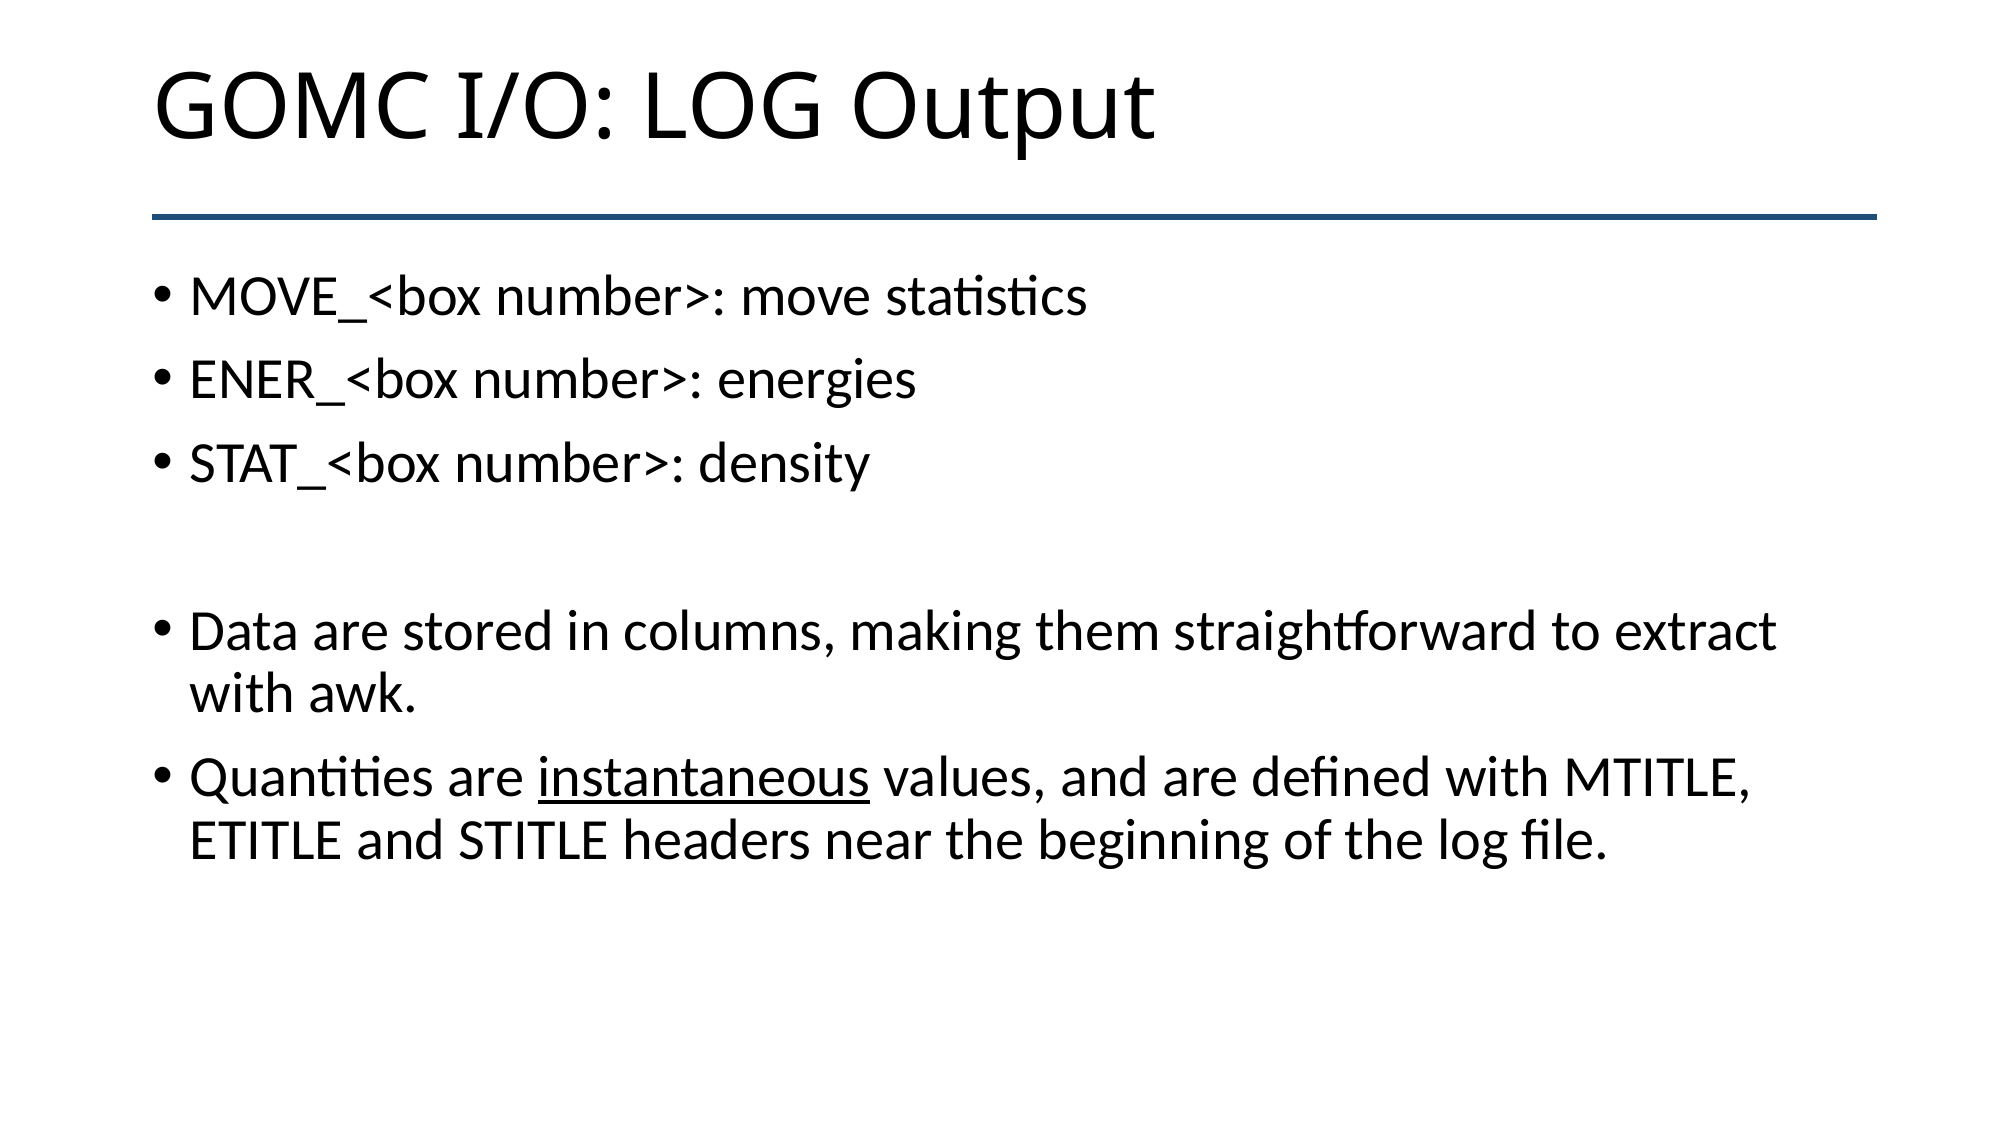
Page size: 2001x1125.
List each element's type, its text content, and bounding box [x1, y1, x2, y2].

list MOVE_<box number>: move statistics ENER_<box number>: energies STAT_<box number>: density Data are stored in columns, making them straightforward to extract with awk. Quantities are instantaneous values, and are defined with MTITLE, ETITLE and STITLE headers near the beginning of the log file. [137, 257, 1863, 1087]
title GOMC I/O: LOG Output [137, 0, 1863, 218]
